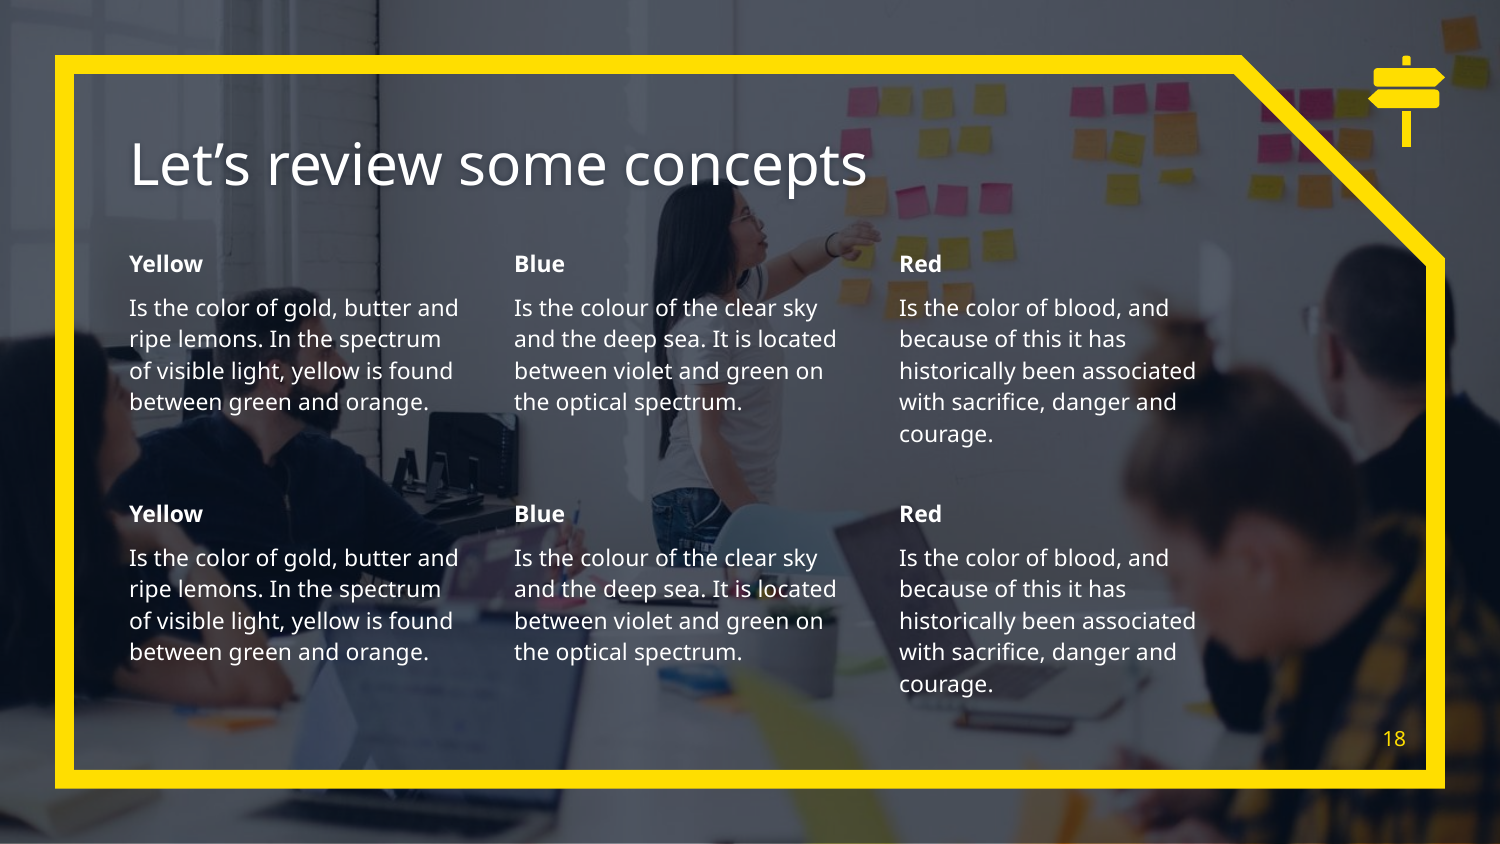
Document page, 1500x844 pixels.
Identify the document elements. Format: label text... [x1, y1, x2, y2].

list Yellow Is the color of gold, butter and ripe lemons. In the spectrum of visible light, yellow is found between green and orange. [129, 495, 462, 711]
list Red Is the color of blood, and because of this it has historically been associated with sacrifice, danger and courage. [899, 245, 1232, 461]
slide_number ‹#› [1366, 711, 1406, 755]
list Blue Is the colour of the clear sky and the deep sea. It is located between violet and green on the optical spectrum. [514, 245, 847, 461]
title Let’s review some concepts [129, 117, 1232, 197]
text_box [1367, 55, 1446, 148]
list Red Is the color of blood, and because of this it has historically been associated with sacrifice, danger and courage. [899, 495, 1232, 711]
picture [0, 0, 1500, 844]
list Blue Is the colour of the clear sky and the deep sea. It is located between violet and green on the optical spectrum. [514, 495, 847, 711]
list Yellow Is the color of gold, butter and ripe lemons. In the spectrum of visible light, yellow is found between green and orange. [129, 245, 462, 461]
